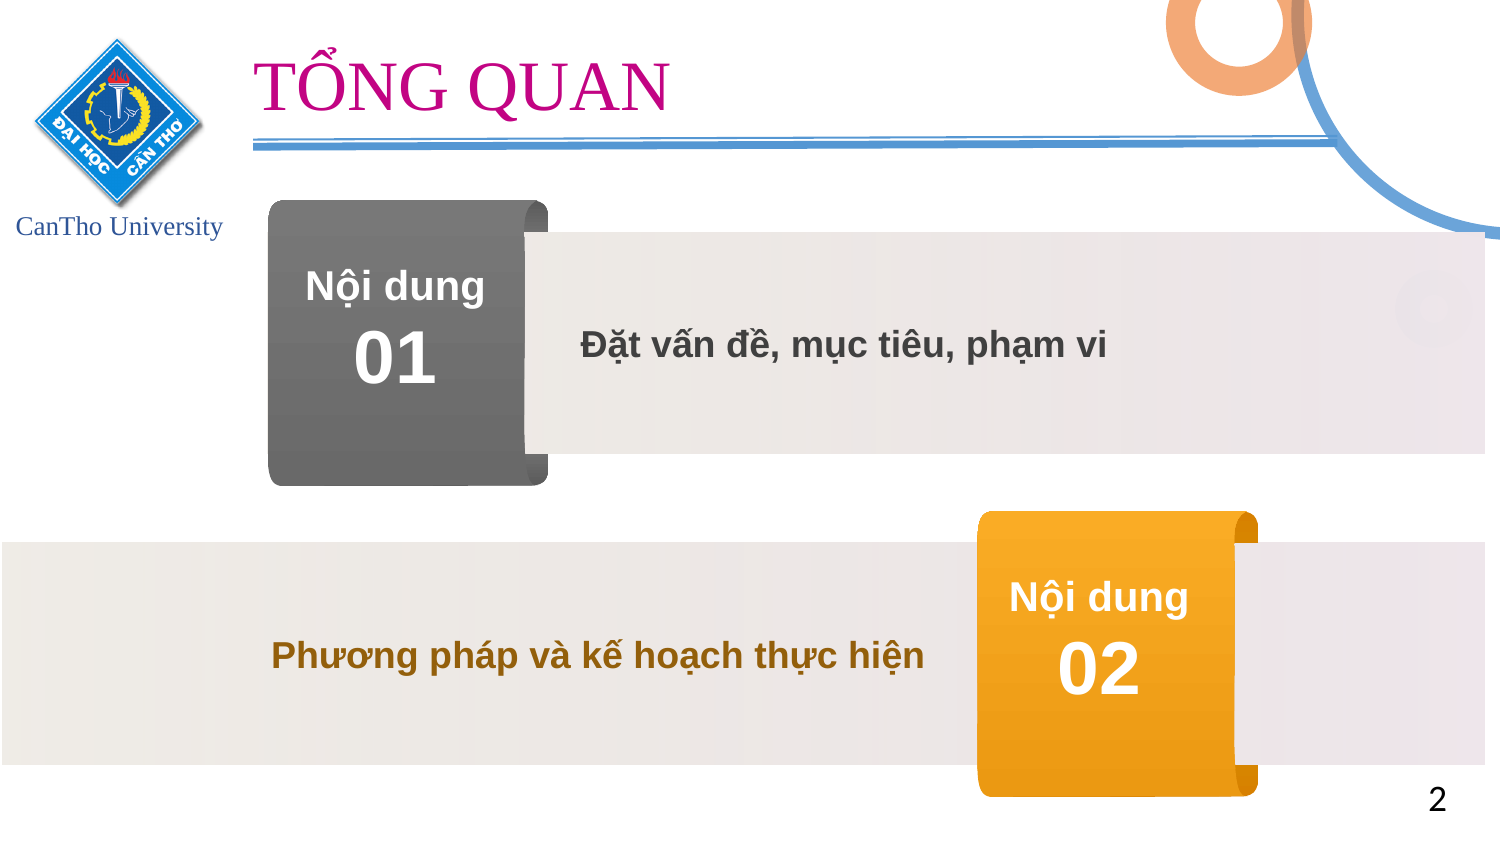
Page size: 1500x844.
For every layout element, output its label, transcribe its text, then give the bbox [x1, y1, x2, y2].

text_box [253, 143, 1338, 147]
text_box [2, 510, 1485, 798]
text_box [253, 135, 1338, 140]
title TỔNG QUAN [238, 31, 1350, 200]
text_box 2 [1412, 766, 1500, 827]
picture [32, 36, 203, 207]
text_box CanTho University [0, 200, 267, 249]
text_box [267, 199, 1485, 487]
